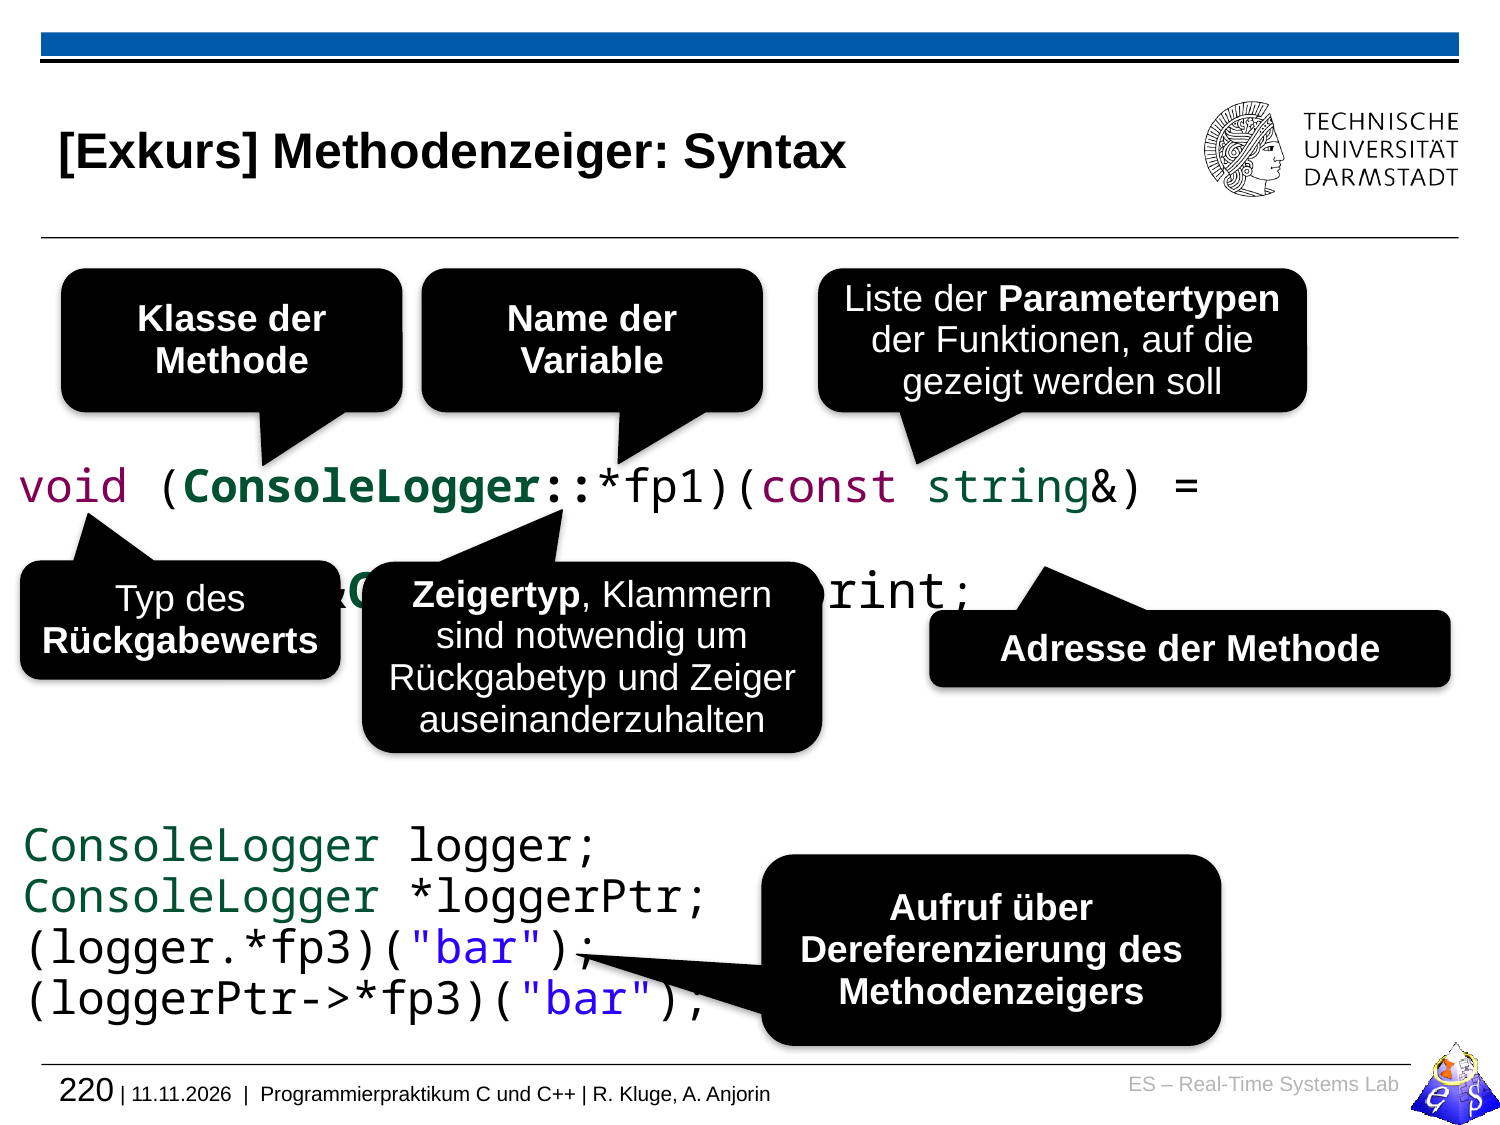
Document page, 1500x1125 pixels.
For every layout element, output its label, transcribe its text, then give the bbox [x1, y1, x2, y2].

text_box Adresse der Methode [929, 566, 1451, 688]
text_box ConsoleLogger logger; ConsoleLogger *loggerPtr; (logger.*fp3)("bar"); (loggerPtr->*fp3)("bar"); [7, 813, 758, 1084]
text_box Aufruf über Dereferenzierung des Methodenzeigers [575, 854, 1222, 1046]
text_box Liste der Parametertypen der Funktionen, auf die gezeigt werden soll [818, 268, 1308, 465]
text_box Typ des Rückgabewerts [20, 512, 341, 680]
text_box Name der Variable [421, 268, 763, 465]
title [Exkurs] Methodenzeiger: Syntax [58, 80, 1187, 218]
picture [1411, 1041, 1500, 1125]
text_box Zeigertyp, Klammern sind notwendig um Rückgabetyp und Zeiger auseinanderzuhalten [362, 509, 823, 754]
picture [1187, 84, 1483, 214]
text_box Klasse der Methode [61, 268, 403, 466]
text_box void (ConsoleLogger::*fp1)(const string&) = &ConsoleLogger::print; [3, 453, 1500, 627]
